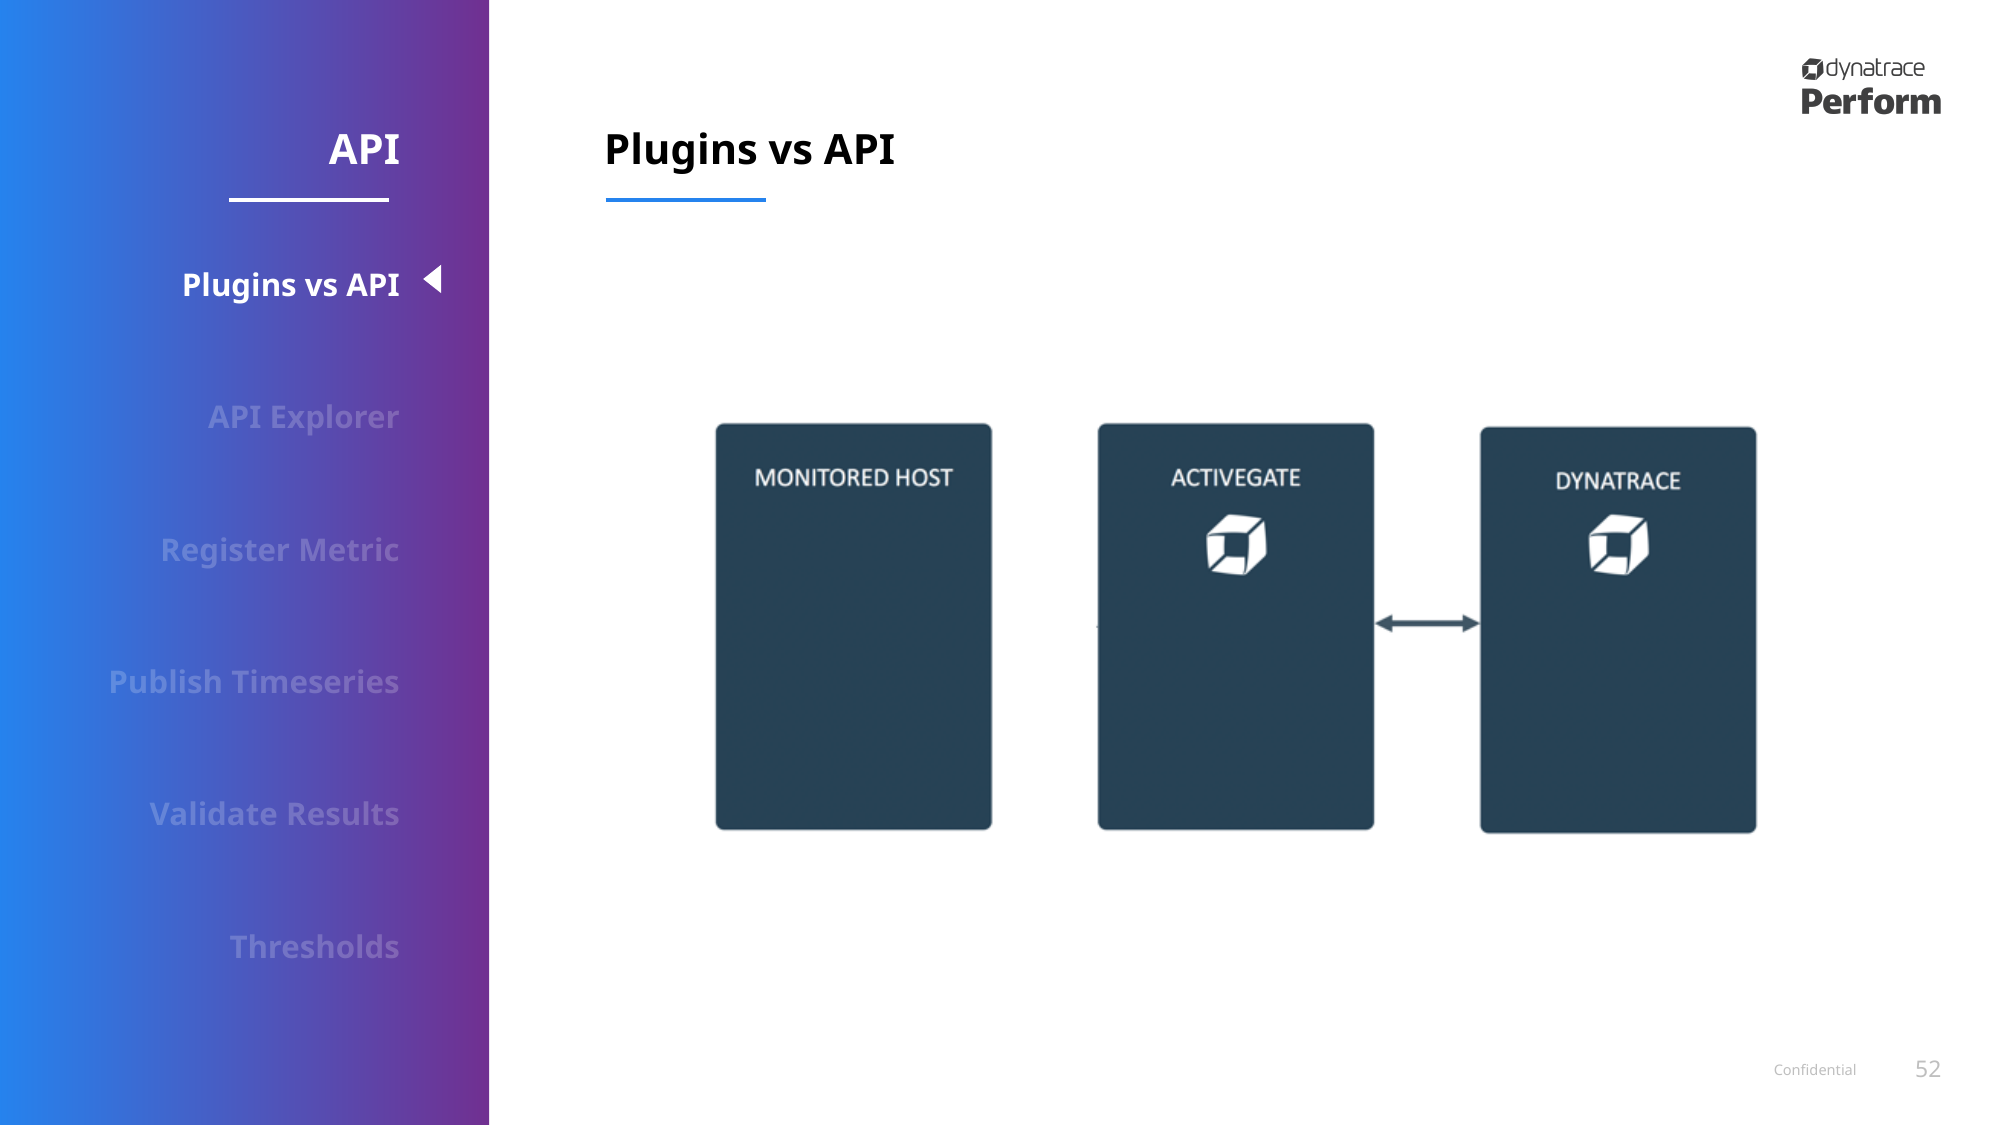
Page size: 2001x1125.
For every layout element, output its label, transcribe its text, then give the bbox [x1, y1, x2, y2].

text_box [422, 263, 442, 295]
title Plugins vs API [589, 59, 1863, 181]
list API [73, 59, 415, 181]
picture [1797, 51, 1944, 125]
picture [704, 411, 1773, 842]
list Plugins vs API API Explorer Register Metric Publish Timeseries Validate Results Thresholds [73, 249, 415, 1014]
